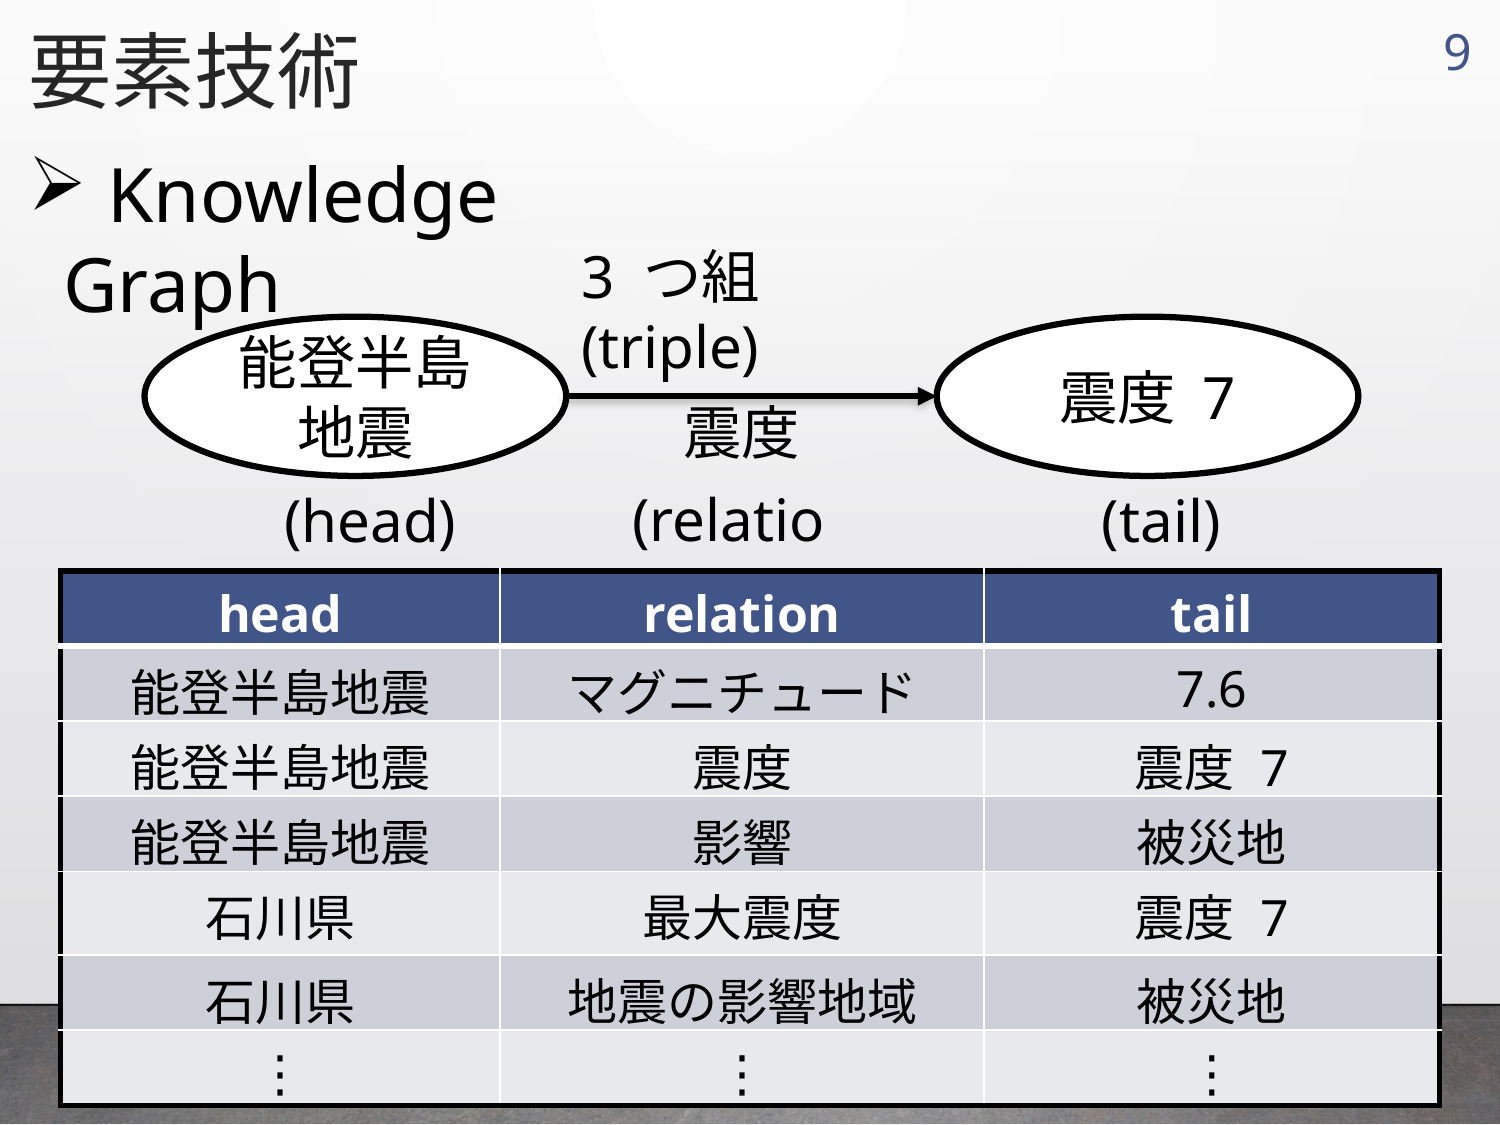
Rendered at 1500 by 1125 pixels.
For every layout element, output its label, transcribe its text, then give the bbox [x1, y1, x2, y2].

table_cell 能登半島地震 [63, 722, 499, 795]
table_cell 震度 [501, 722, 983, 795]
table_cell 被災地 [985, 956, 1437, 1029]
table_cell 最大震度 [501, 872, 983, 954]
table_header tail [985, 574, 1437, 643]
text_box 要素技術 [13, 11, 438, 141]
table_cell 被災地 [985, 797, 1437, 871]
table_cell 石川県 [63, 956, 499, 1029]
table_cell ⋮ [63, 1031, 499, 1103]
table_cell マグニチュード [501, 649, 983, 720]
table_cell 地震の影響地域 [501, 956, 983, 1029]
picture [0, 1004, 1500, 1124]
table_cell 震度 7 [985, 722, 1437, 795]
table_header relation [501, 574, 983, 643]
table_cell 石川県 [63, 872, 499, 954]
slide_number 8 [1378, 12, 1487, 76]
table_cell 震度 7 [985, 872, 1437, 954]
table_cell ⋮ [985, 1031, 1437, 1103]
table_cell ⋮ [501, 1031, 983, 1103]
table_cell 7.6 [985, 649, 1437, 720]
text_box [144, 232, 1359, 574]
table_cell 能登半島地震 [63, 649, 499, 720]
text_box Knowledge Graph [13, 140, 738, 336]
table_header head [63, 574, 499, 643]
table_cell 影響 [501, 797, 983, 871]
table_cell 能登半島地震 [63, 797, 499, 871]
